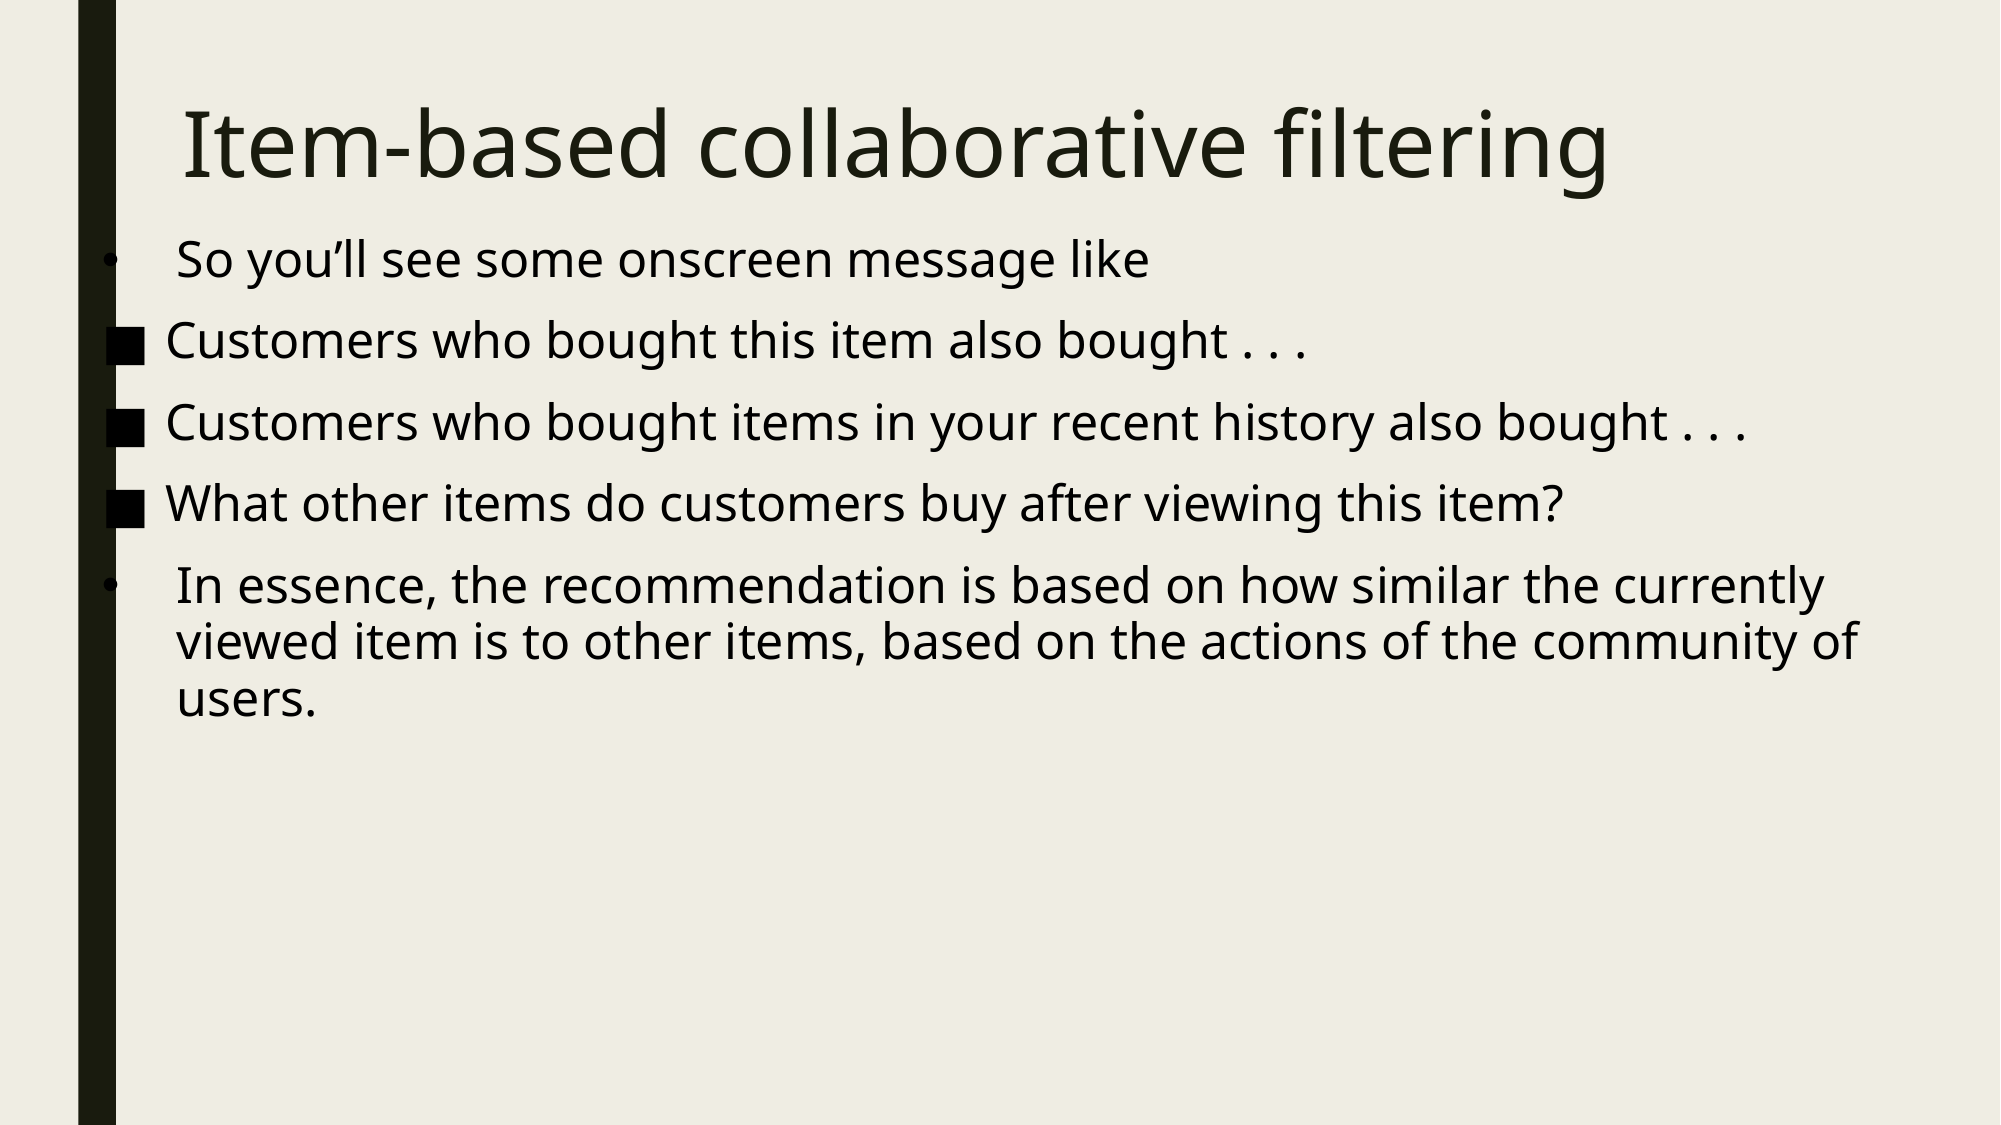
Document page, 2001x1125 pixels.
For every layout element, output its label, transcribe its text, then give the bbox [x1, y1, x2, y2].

title Item-based collaborative filtering [167, 91, 1863, 224]
list So you’ll see some onscreen message like Customers who bought this item also bought . . . Customers who bought items in your recent history also bought . . . What other items do customers buy after viewing this item? In essence, the recommendation is based on how similar the currently viewed item is to other items, based on the actions of the community of users. [86, 224, 1949, 971]
